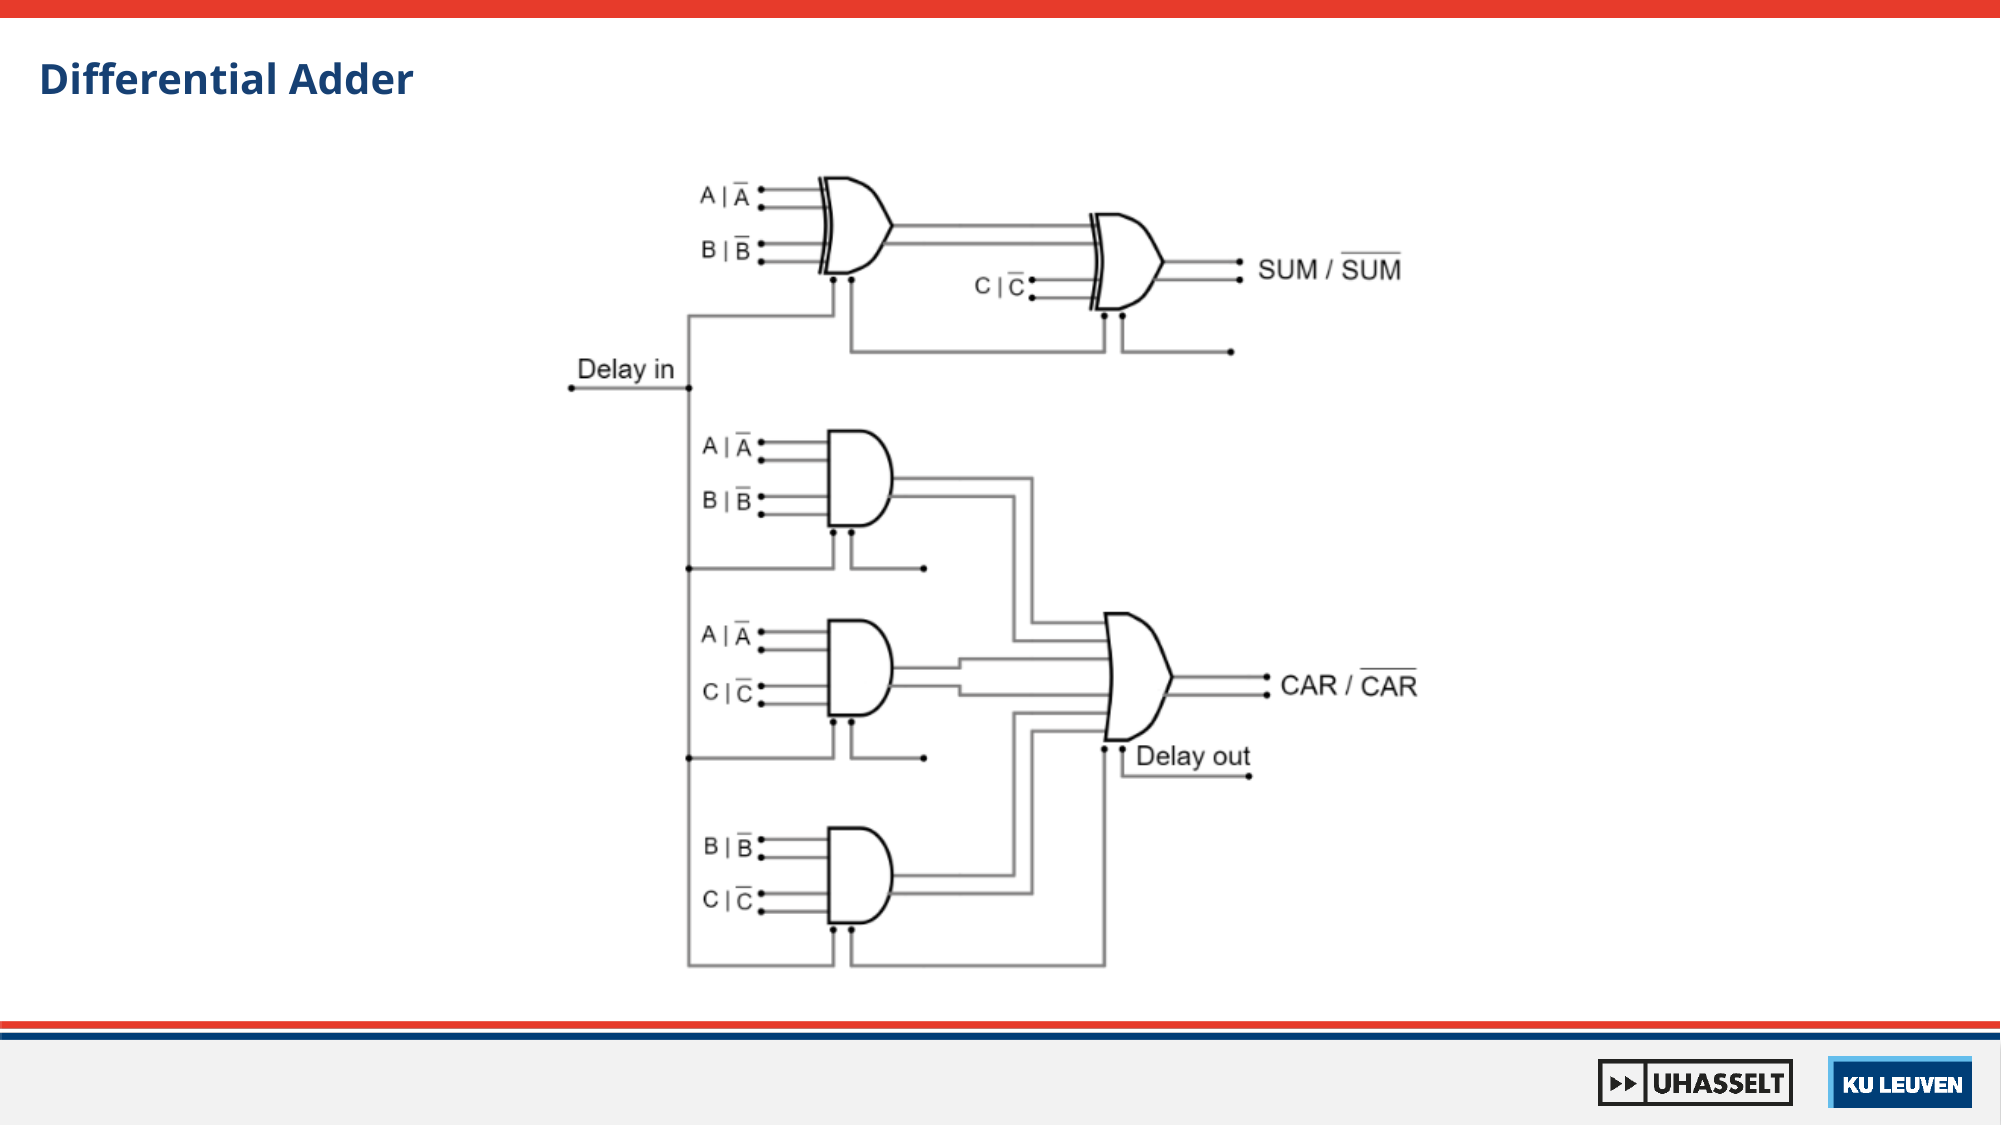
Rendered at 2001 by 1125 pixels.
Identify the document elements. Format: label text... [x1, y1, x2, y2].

picture [0, 0, 2000, 18]
title Differential Adder [23, 32, 1990, 123]
picture [1828, 1056, 1972, 1108]
picture [1598, 1059, 1793, 1106]
picture [537, 148, 1463, 1006]
picture [0, 1021, 2000, 1040]
